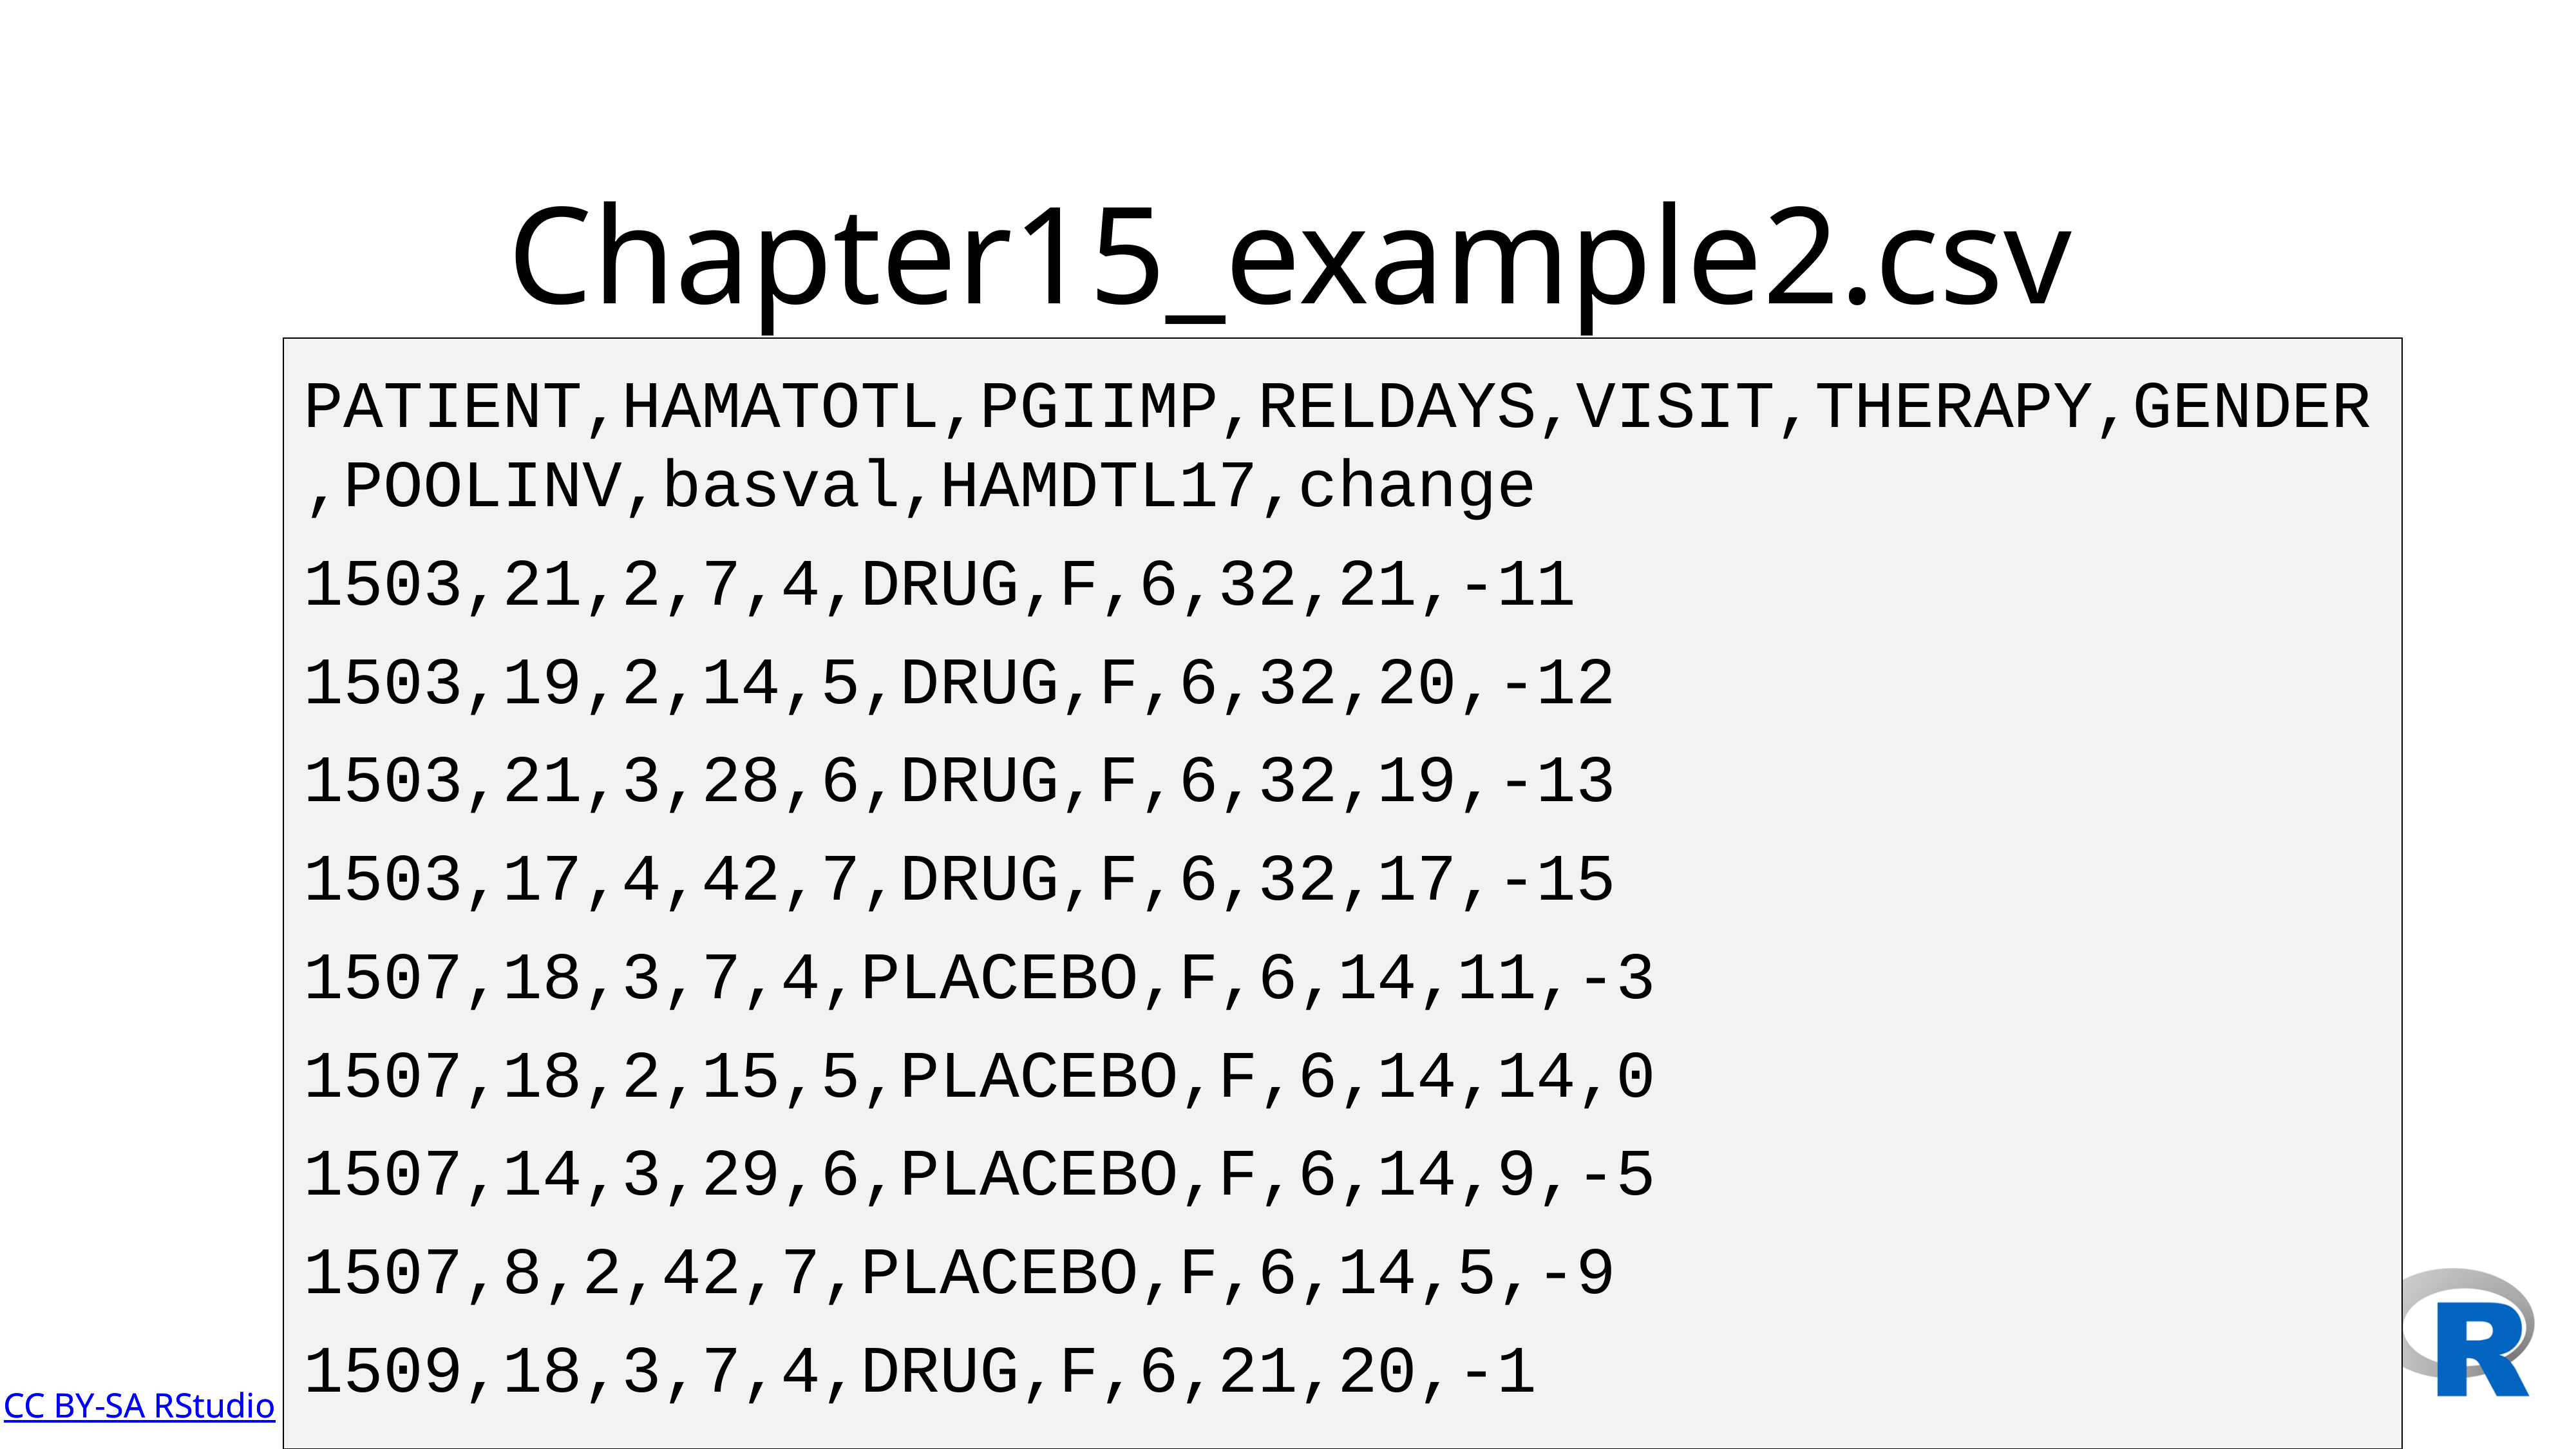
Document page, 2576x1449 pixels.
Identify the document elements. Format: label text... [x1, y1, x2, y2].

text_box [283, 338, 2403, 1449]
text_box Chapter15_example2.csv [425, 140, 2155, 338]
text_box CC BY-SA RStudio [0, 1376, 283, 1437]
text_box PATIENT,HAMATOTL,PGIIMP,RELDAYS,VISIT,THERAPY,GENDER,POOLINV,basval,HAMDTL17,change 1503,21,2,7,4,DRUG,F,6,32,21,-11 1503,19,2,14,5,DRUG,F,6,32,20,-12 1503,21,3,28,6,DRUG,F,6,32,19,-13 1503,17,4,42,7,DRUG,F,6,32,17,-15 1507,18,3,7,4,PLACEBO,F,6,14,11,-3 1507,18,2,15,5,PLACEBO,F,6,14,14,0 1507,14,3,29,6,PLACEBO,F,6,14,9,-5 1507,8,2,42,7,PLACEBO,F,6,14,5,-9 1509,18,3,7,4,DRUG,F,6,21,20,-1 [298, 355, 2403, 1432]
picture [2367, 1262, 2539, 1403]
